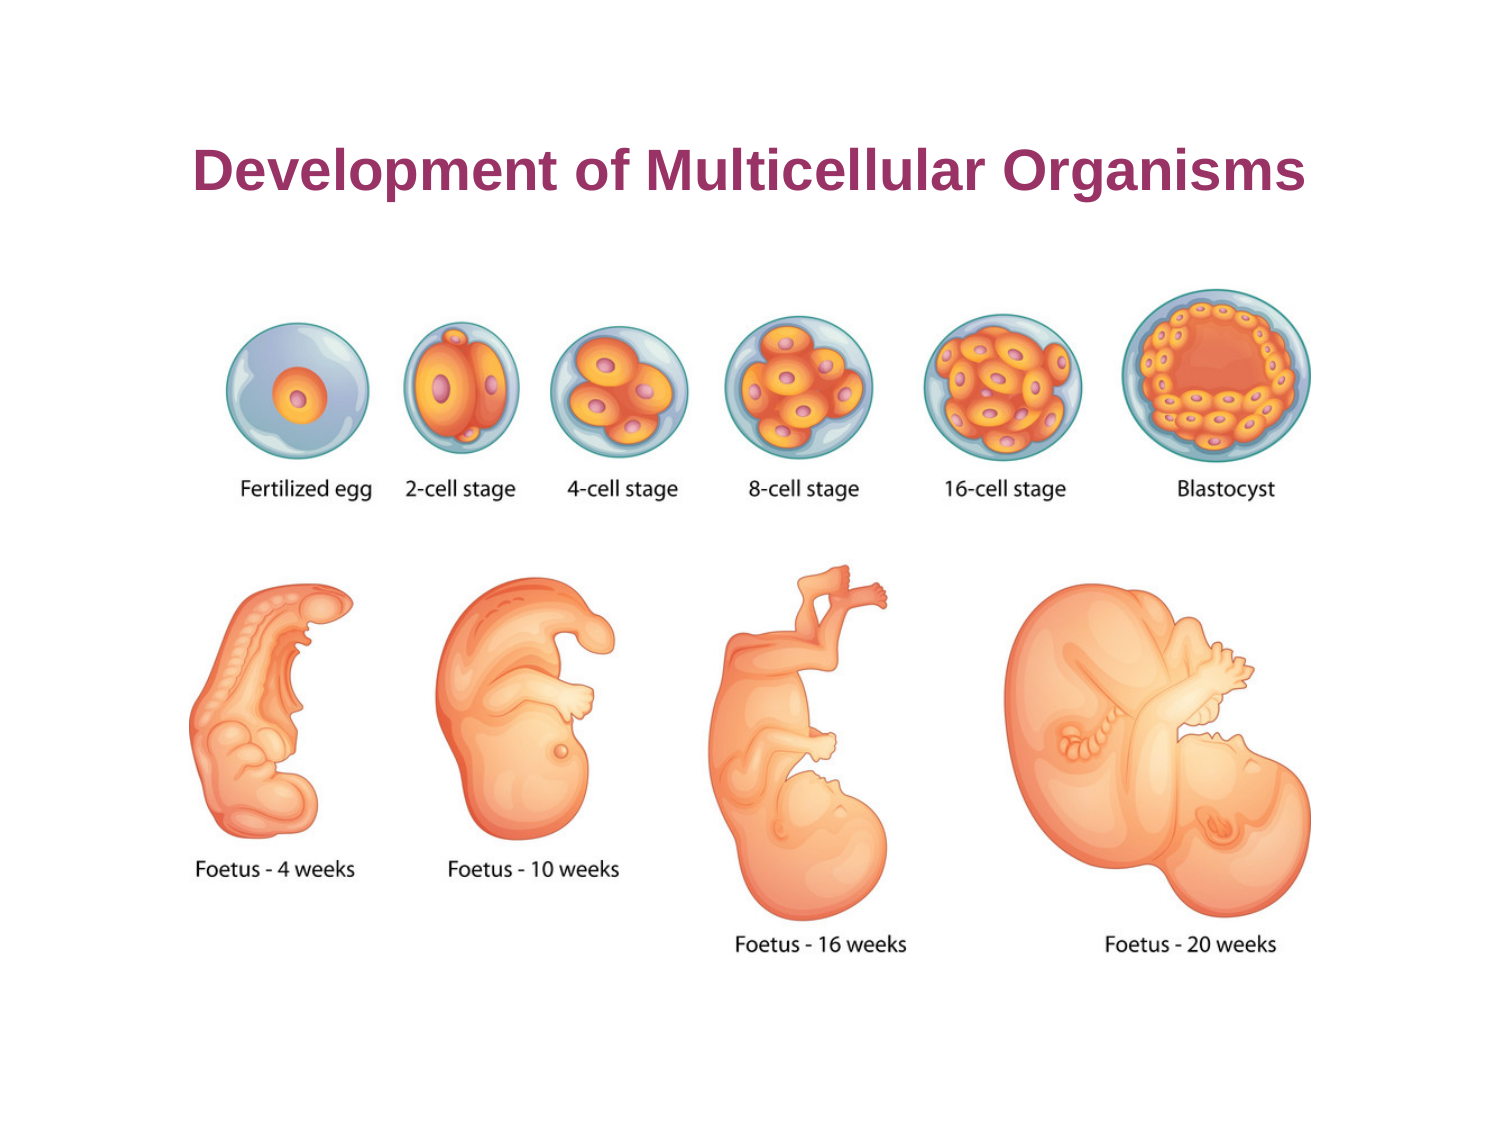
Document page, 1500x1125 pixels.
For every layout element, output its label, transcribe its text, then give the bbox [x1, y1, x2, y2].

picture [188, 283, 1312, 964]
title Development of Multicellular Organisms [112, 125, 1388, 211]
